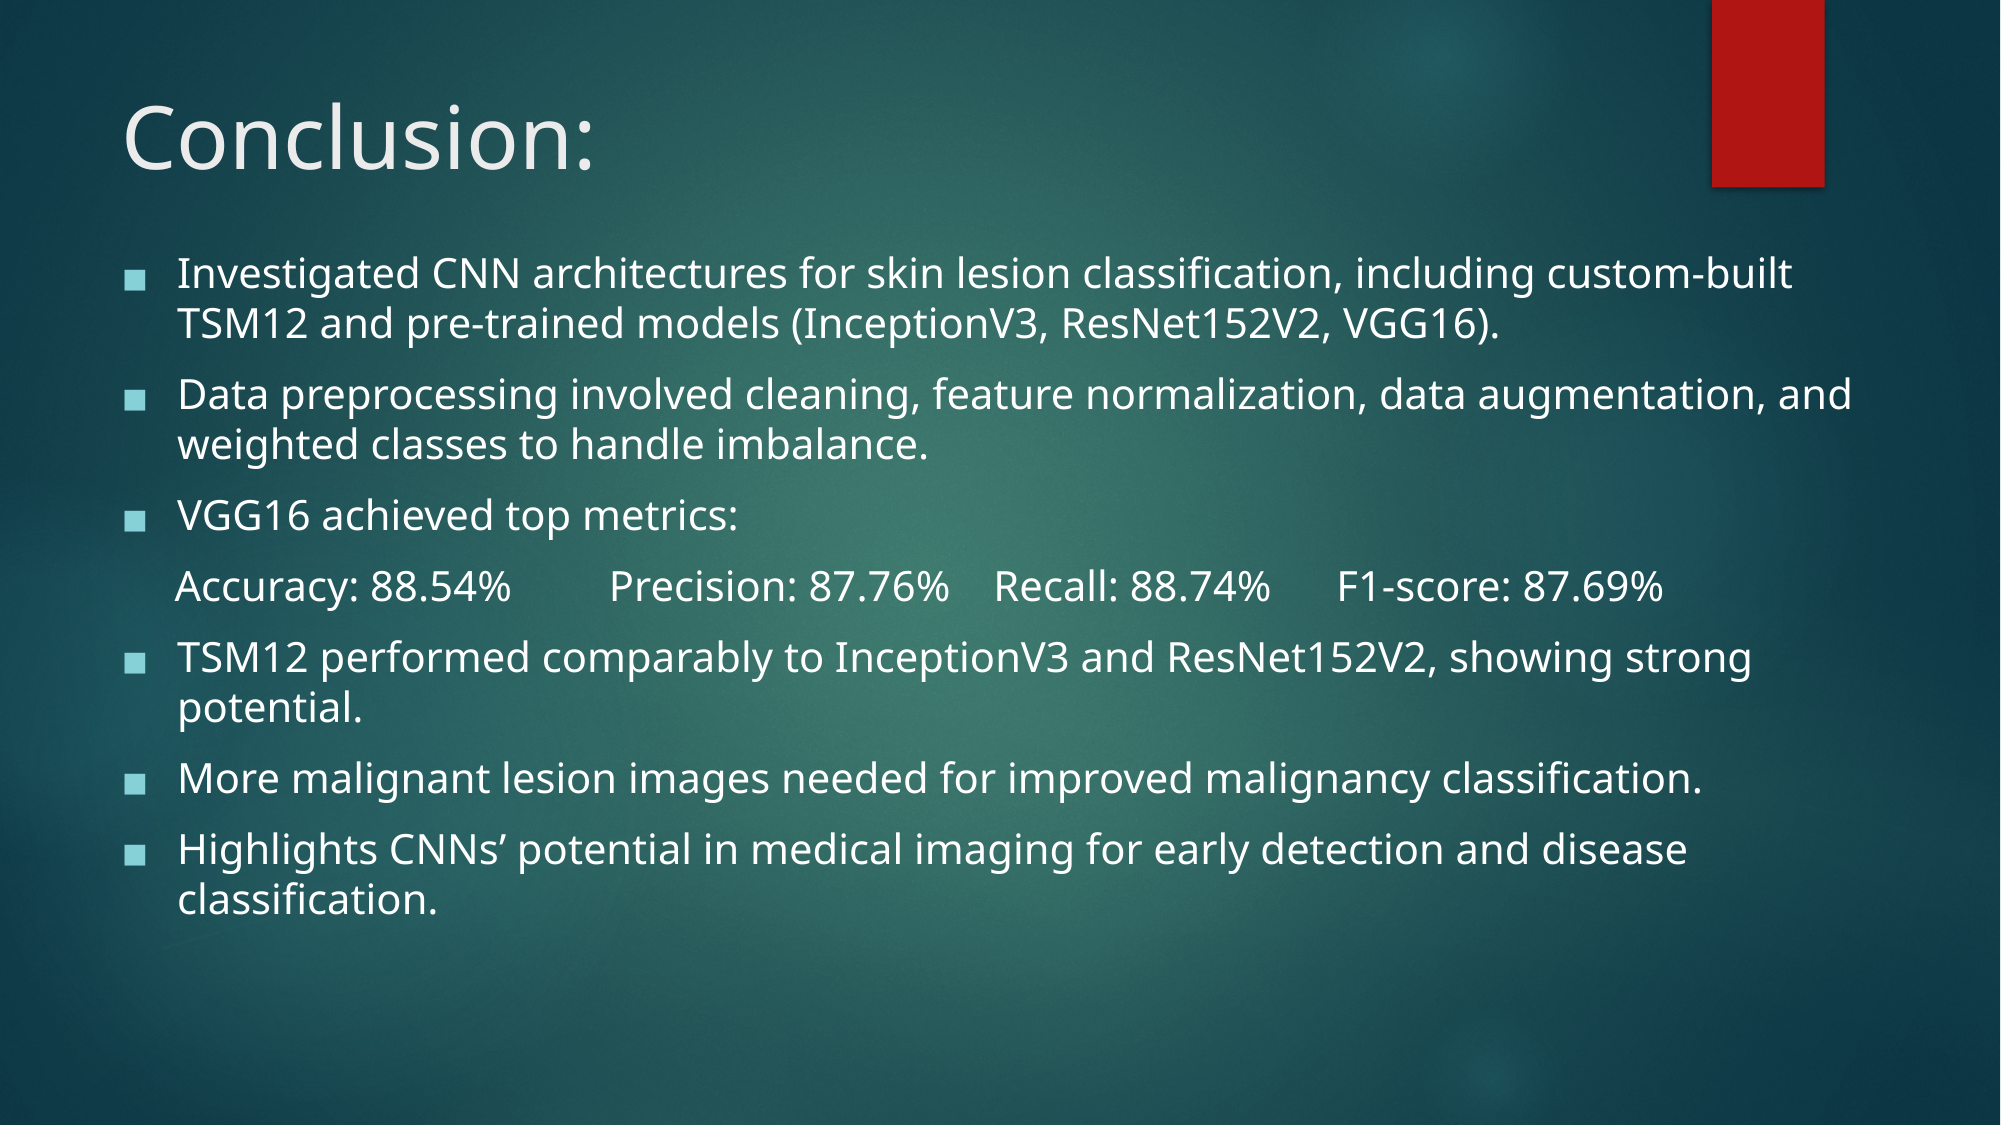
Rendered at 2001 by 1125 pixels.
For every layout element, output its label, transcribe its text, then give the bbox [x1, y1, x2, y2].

list Investigated CNN architectures for skin lesion classification, including custom-built TSM12 and pre-trained models (InceptionV3, ResNet152V2, VGG16). Data preprocessing involved cleaning, feature normalization, data augmentation, and weighted classes to handle imbalance. VGG16 achieved top metrics: Accuracy: 88.54% Precision: 87.76% Recall: 88.74% F1-score: 87.69% TSM12 performed comparably to InceptionV3 and ResNet152V2, showing strong potential. More malignant lesion images needed for improved malignancy classification. Highlights CNNs’ potential in medical imaging for early detection and disease classification. [105, 239, 1908, 1025]
picture [0, 0, 2001, 1125]
title Conclusion: [106, 74, 1649, 200]
